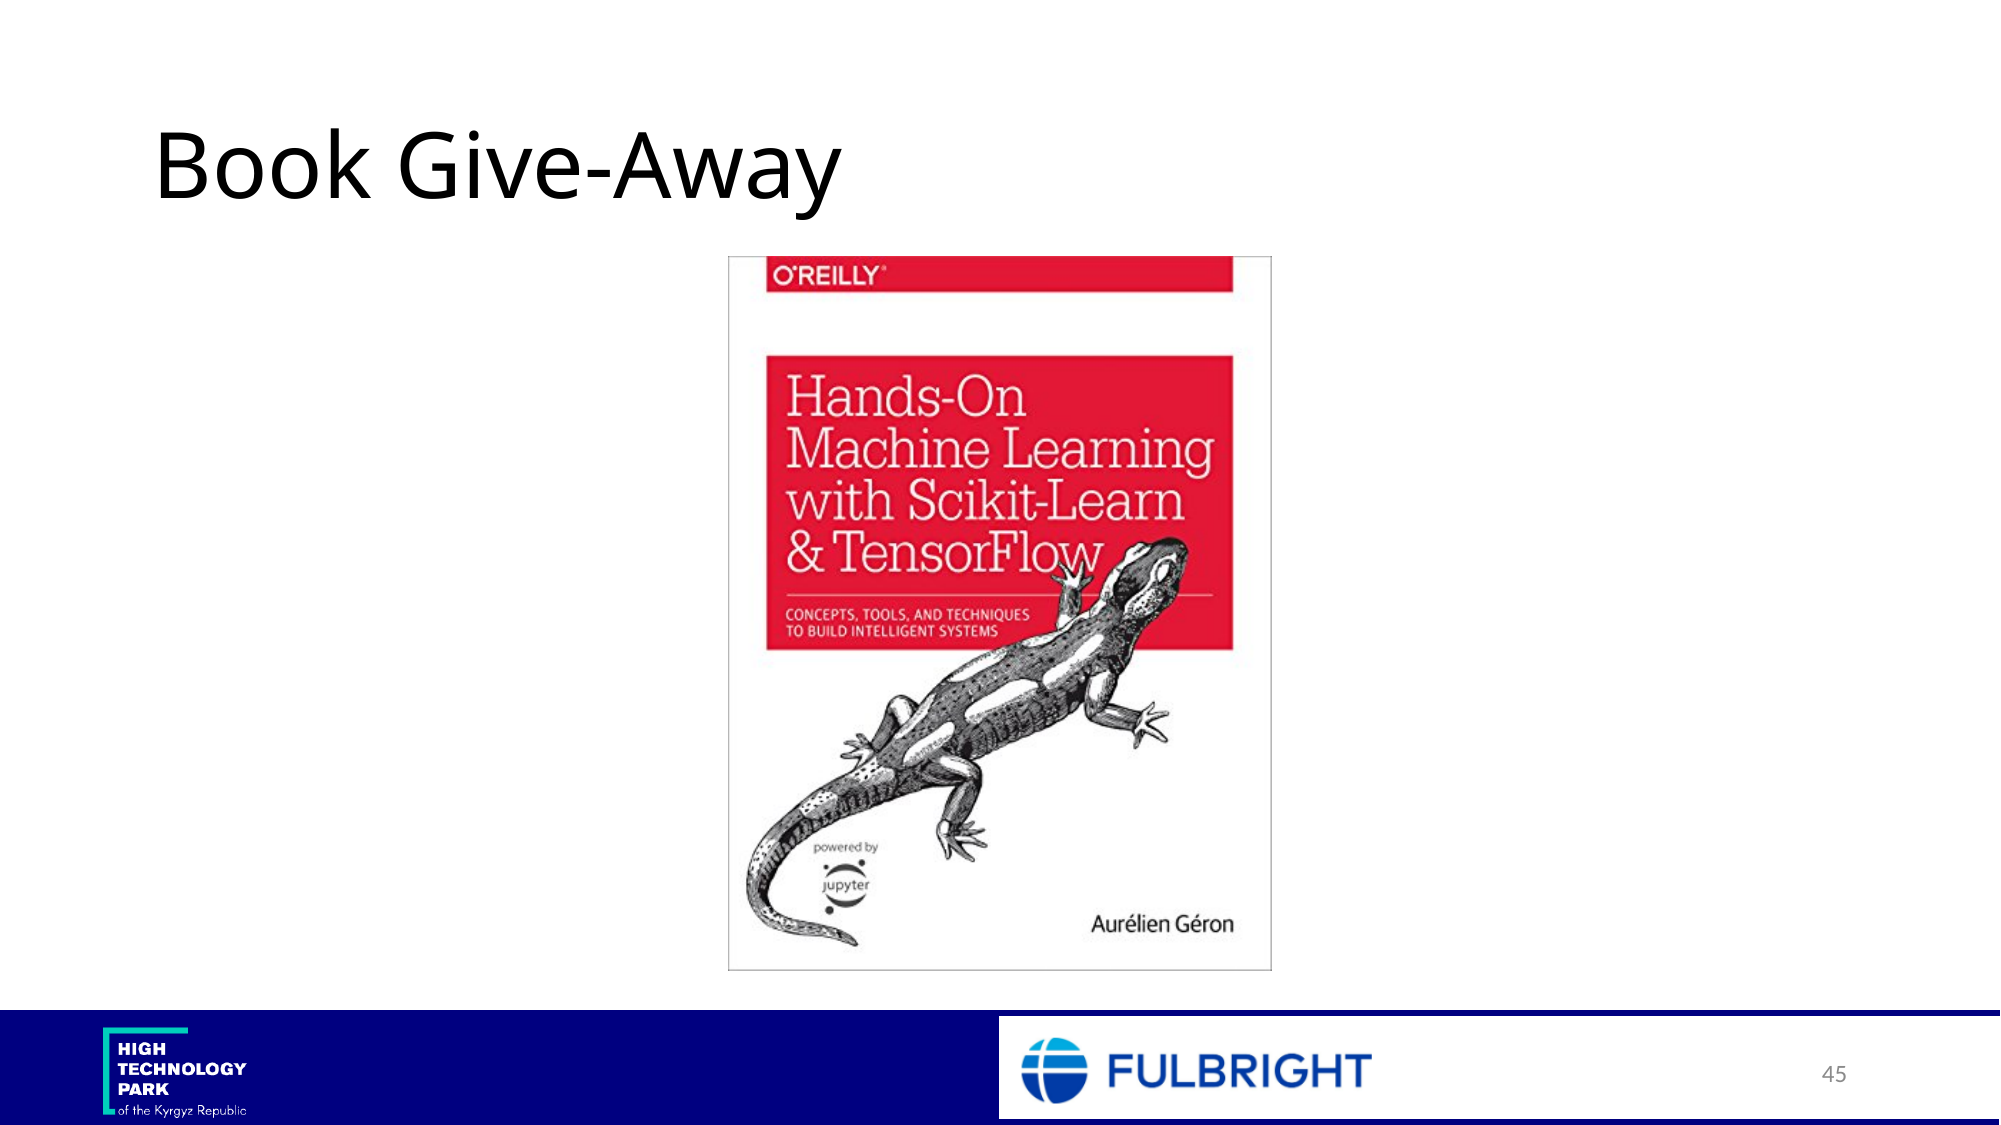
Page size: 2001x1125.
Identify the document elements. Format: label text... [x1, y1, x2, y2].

picture [0, 1016, 1416, 1119]
title Book Give-Away [137, 59, 1863, 278]
slide_number 45 [1412, 1042, 1863, 1103]
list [727, 256, 1272, 971]
